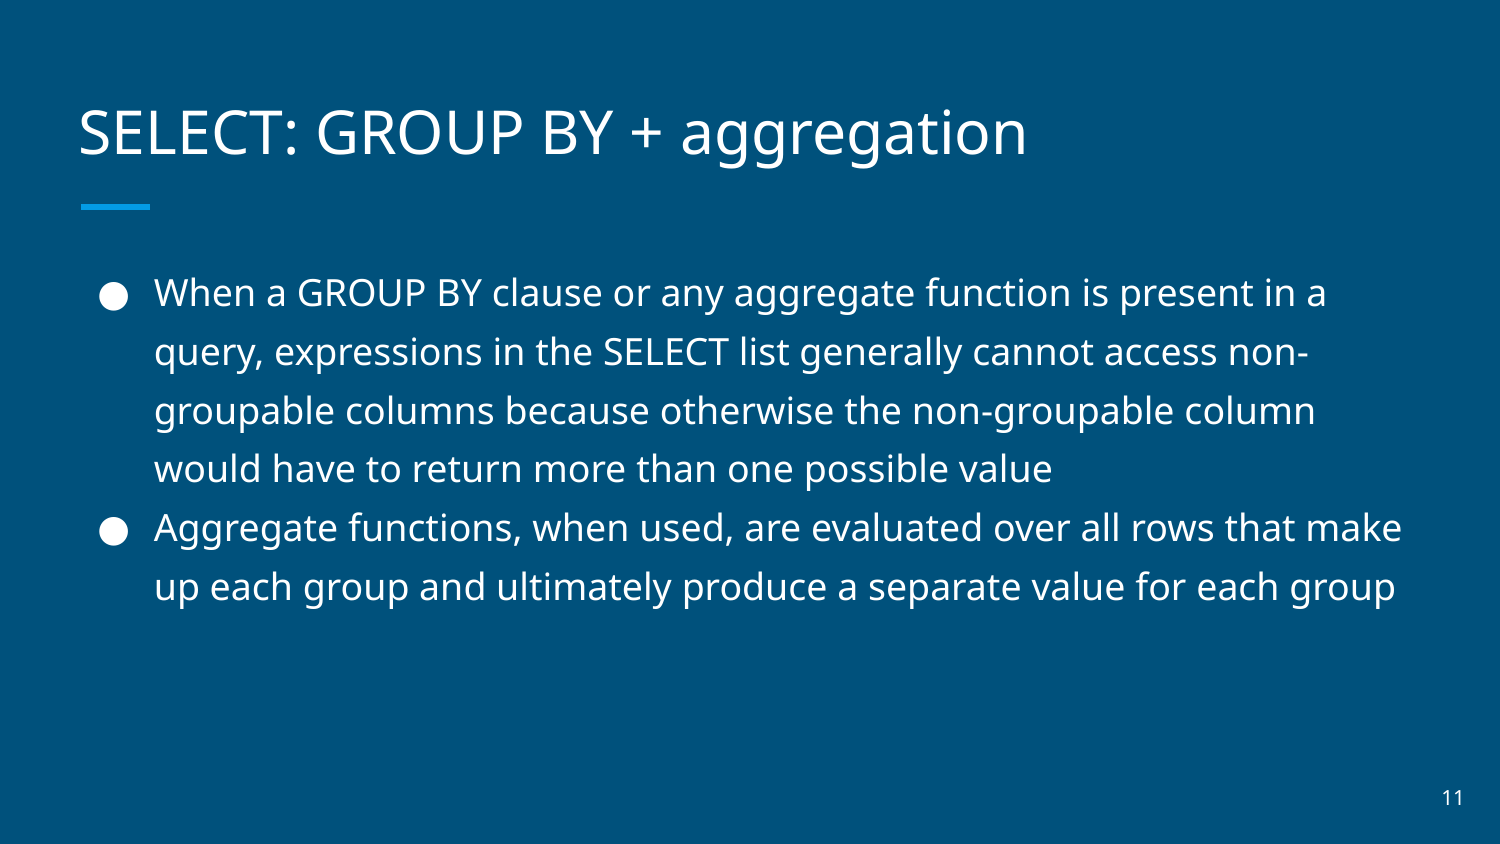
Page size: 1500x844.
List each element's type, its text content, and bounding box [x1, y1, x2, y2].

slide_number ‹#› [1389, 764, 1480, 830]
title SELECT: GROUP BY + aggregation [63, 75, 1437, 188]
list When a GROUP BY clause or any aggregate function is present in a query, expressions in the SELECT list generally cannot access non-groupable columns because otherwise the non-groupable column would have to return more than one possible value Aggregate functions, when used, are evaluated over all rows that make up each group and ultimately produce a separate value for each group [63, 244, 1437, 750]
